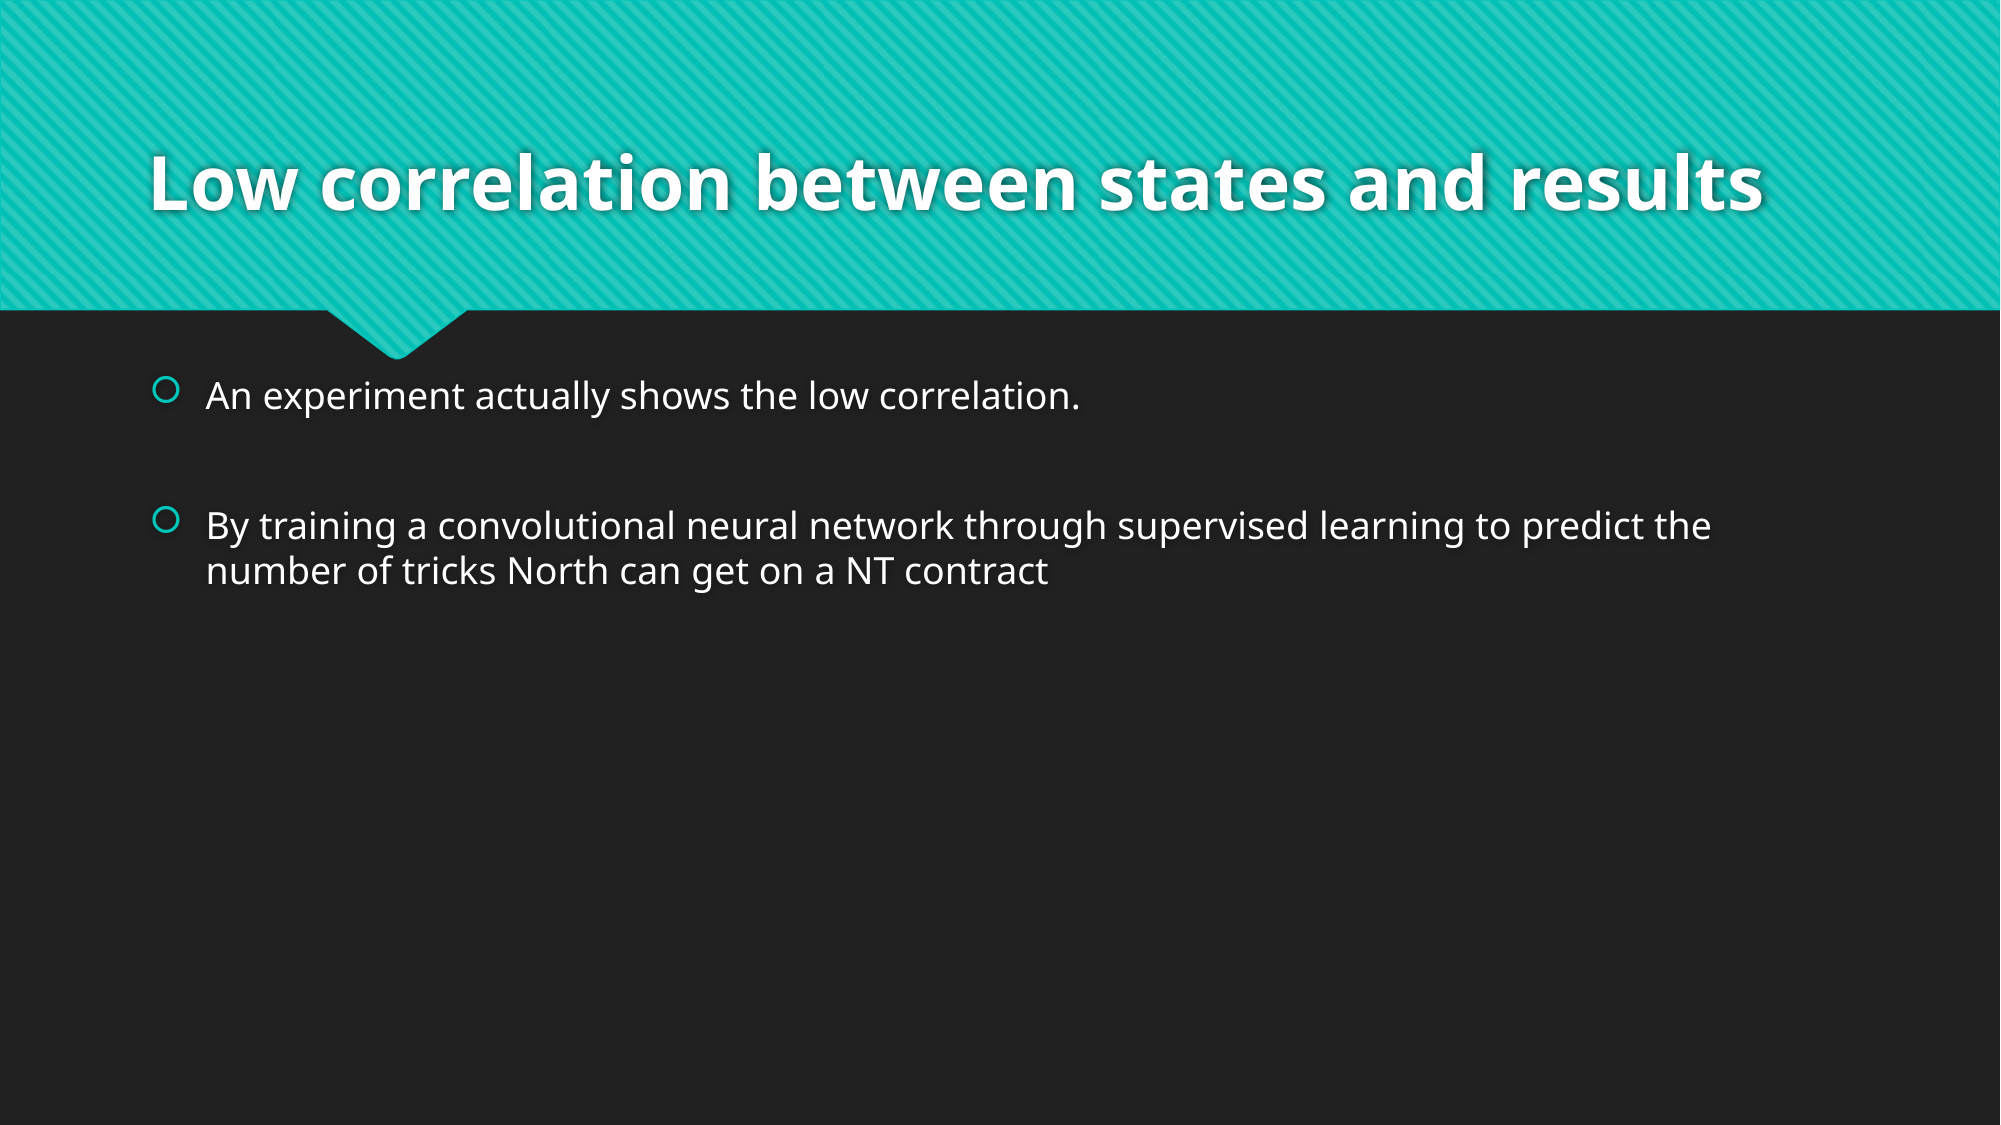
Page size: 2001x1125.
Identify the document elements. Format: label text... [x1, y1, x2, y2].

list An experiment actually shows the low correlation. By training a convolutional neural network through supervised learning to predict the number of tricks North can get on a NT contract [134, 364, 1866, 1090]
title Low correlation between states and results [132, 73, 1868, 233]
